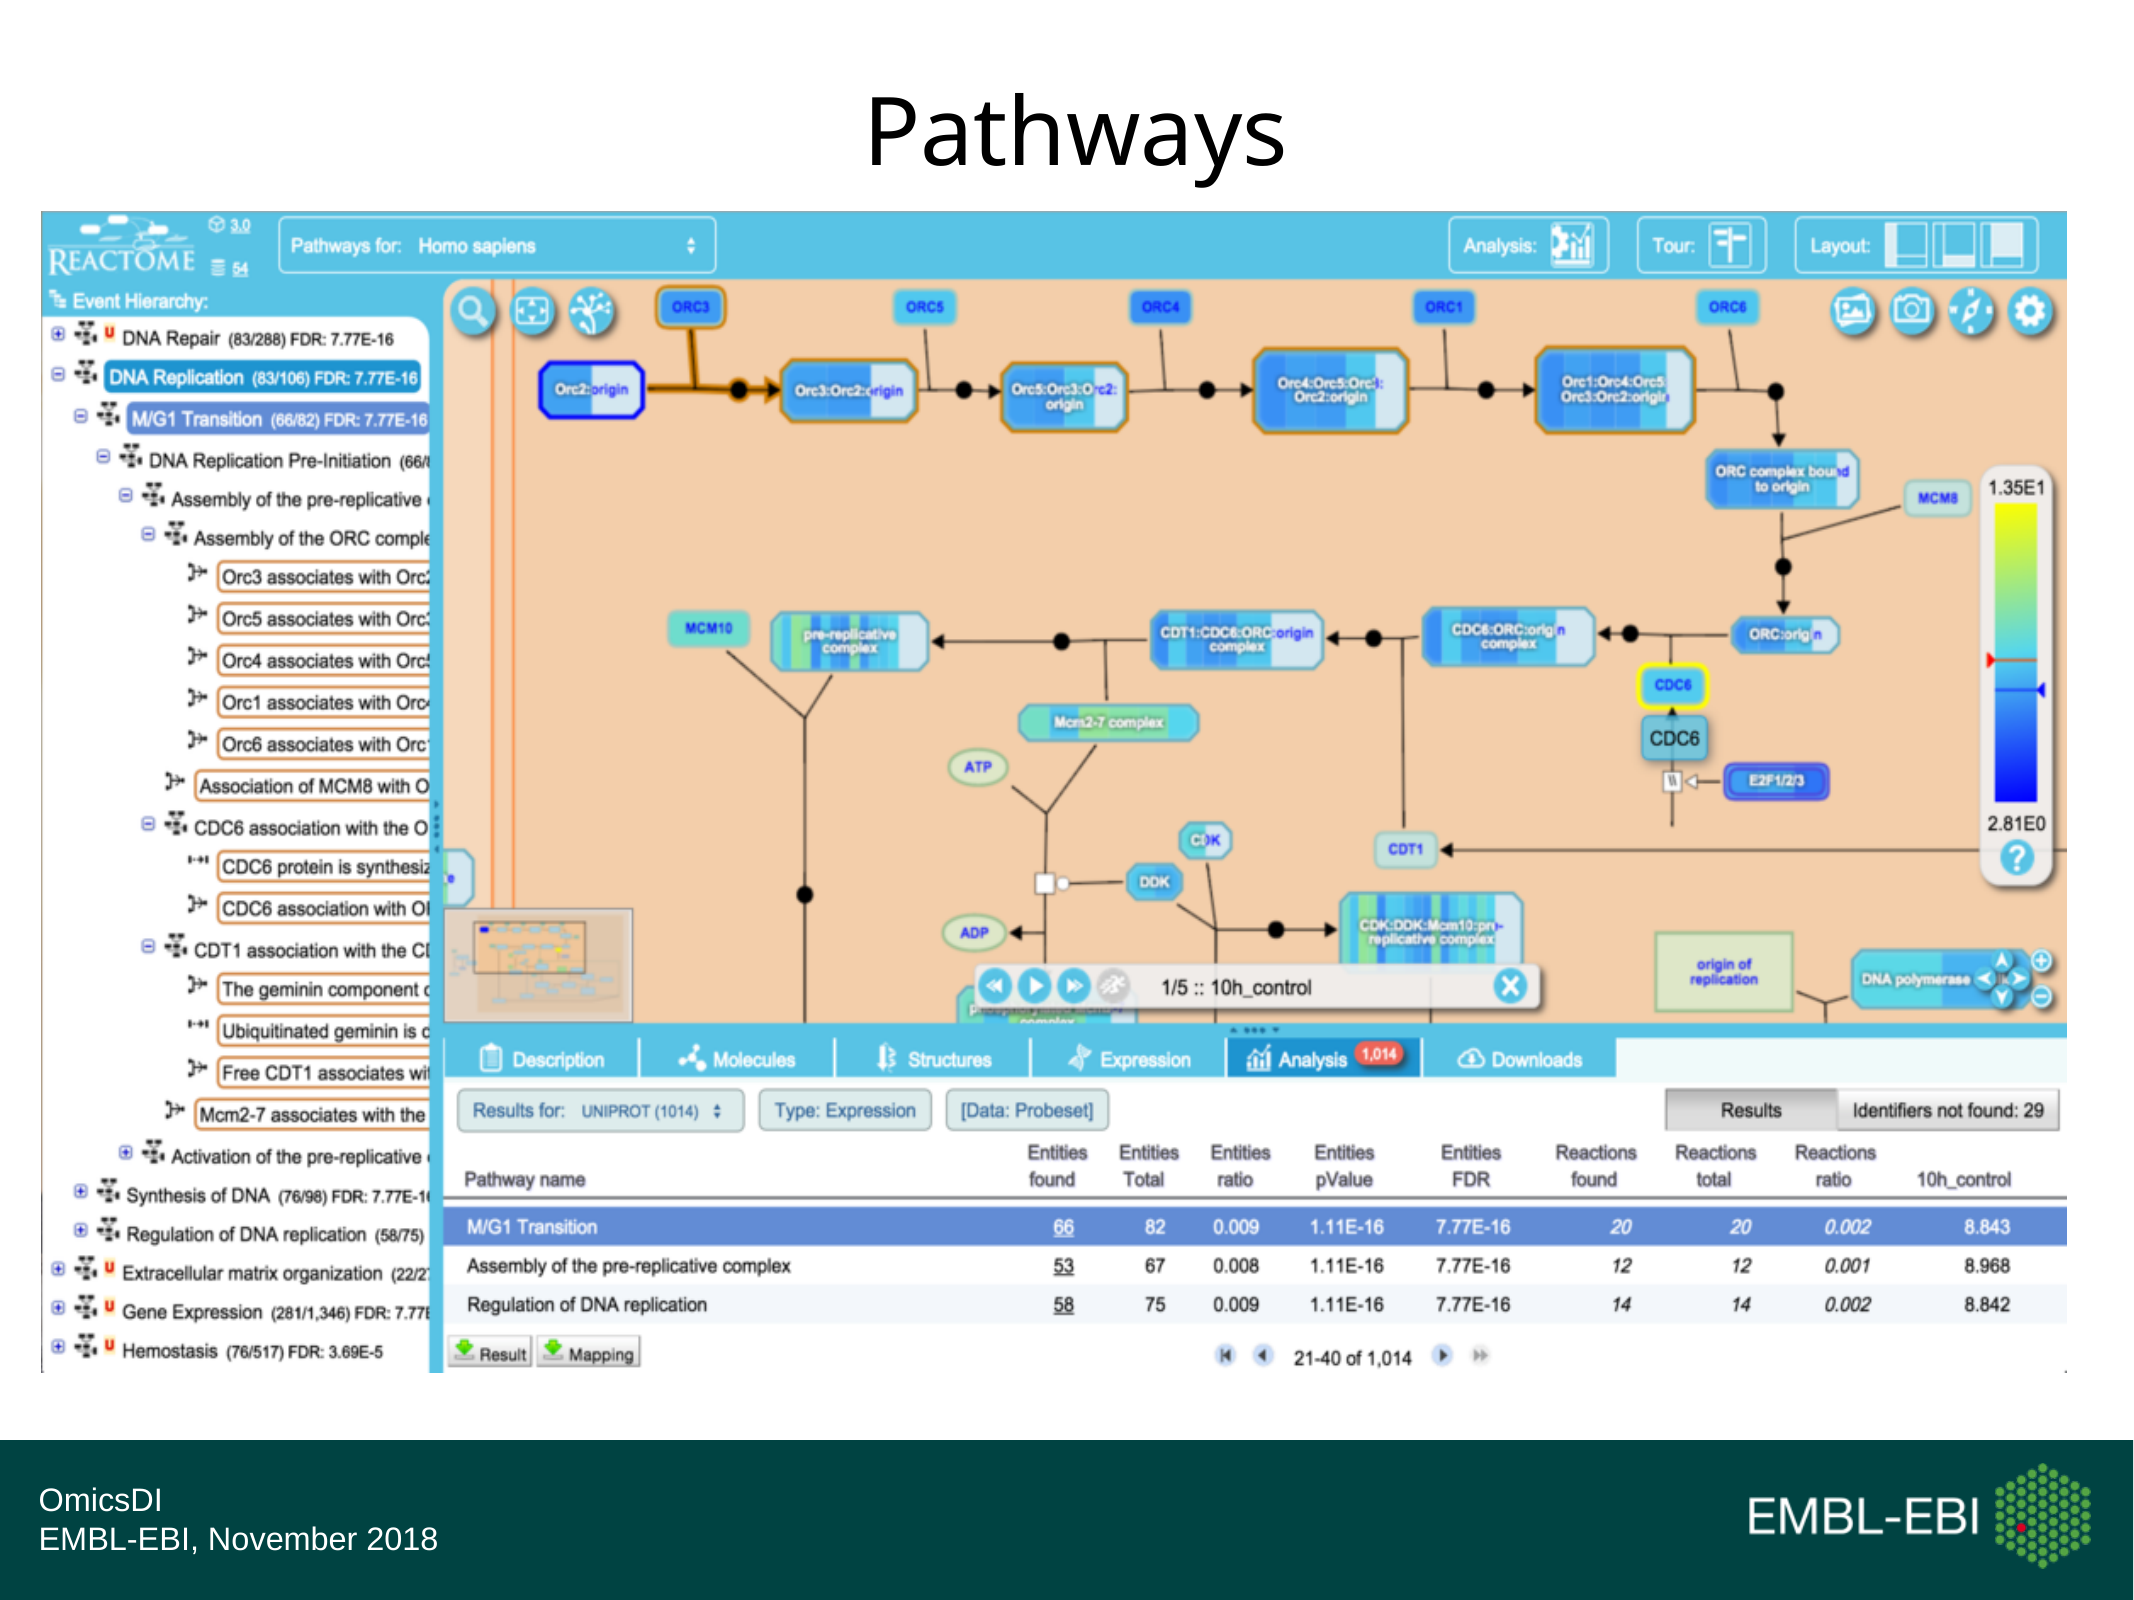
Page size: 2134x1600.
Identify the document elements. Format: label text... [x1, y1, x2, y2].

picture [41, 210, 2067, 1373]
picture [1749, 1463, 2091, 1569]
title Pathways [124, 71, 2027, 209]
